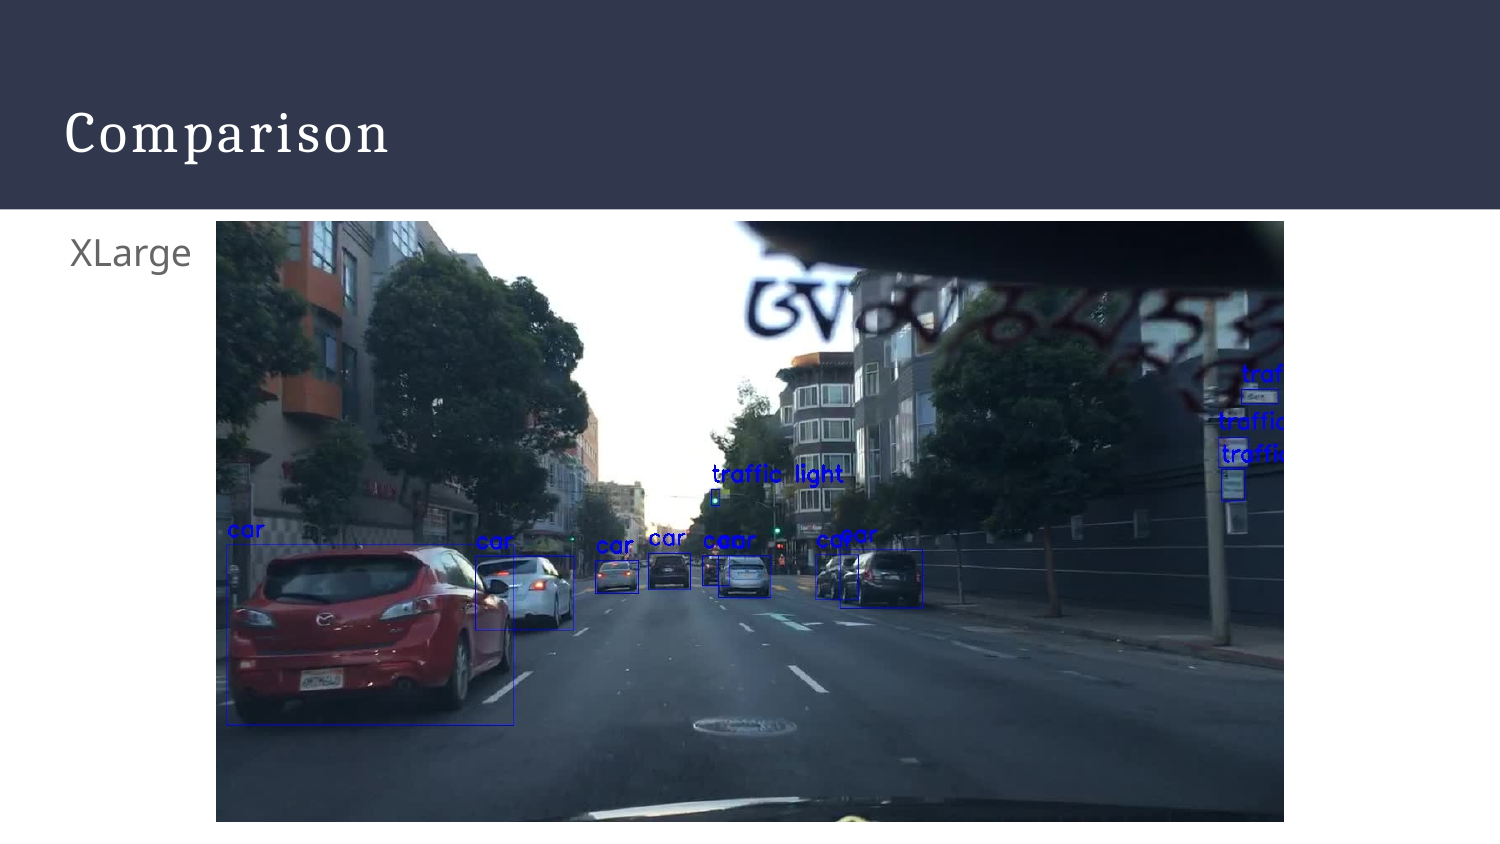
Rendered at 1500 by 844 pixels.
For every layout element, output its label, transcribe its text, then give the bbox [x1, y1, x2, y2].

text_box XLarge [55, 221, 215, 282]
title Comparison [63, 91, 809, 221]
picture [216, 221, 1284, 823]
